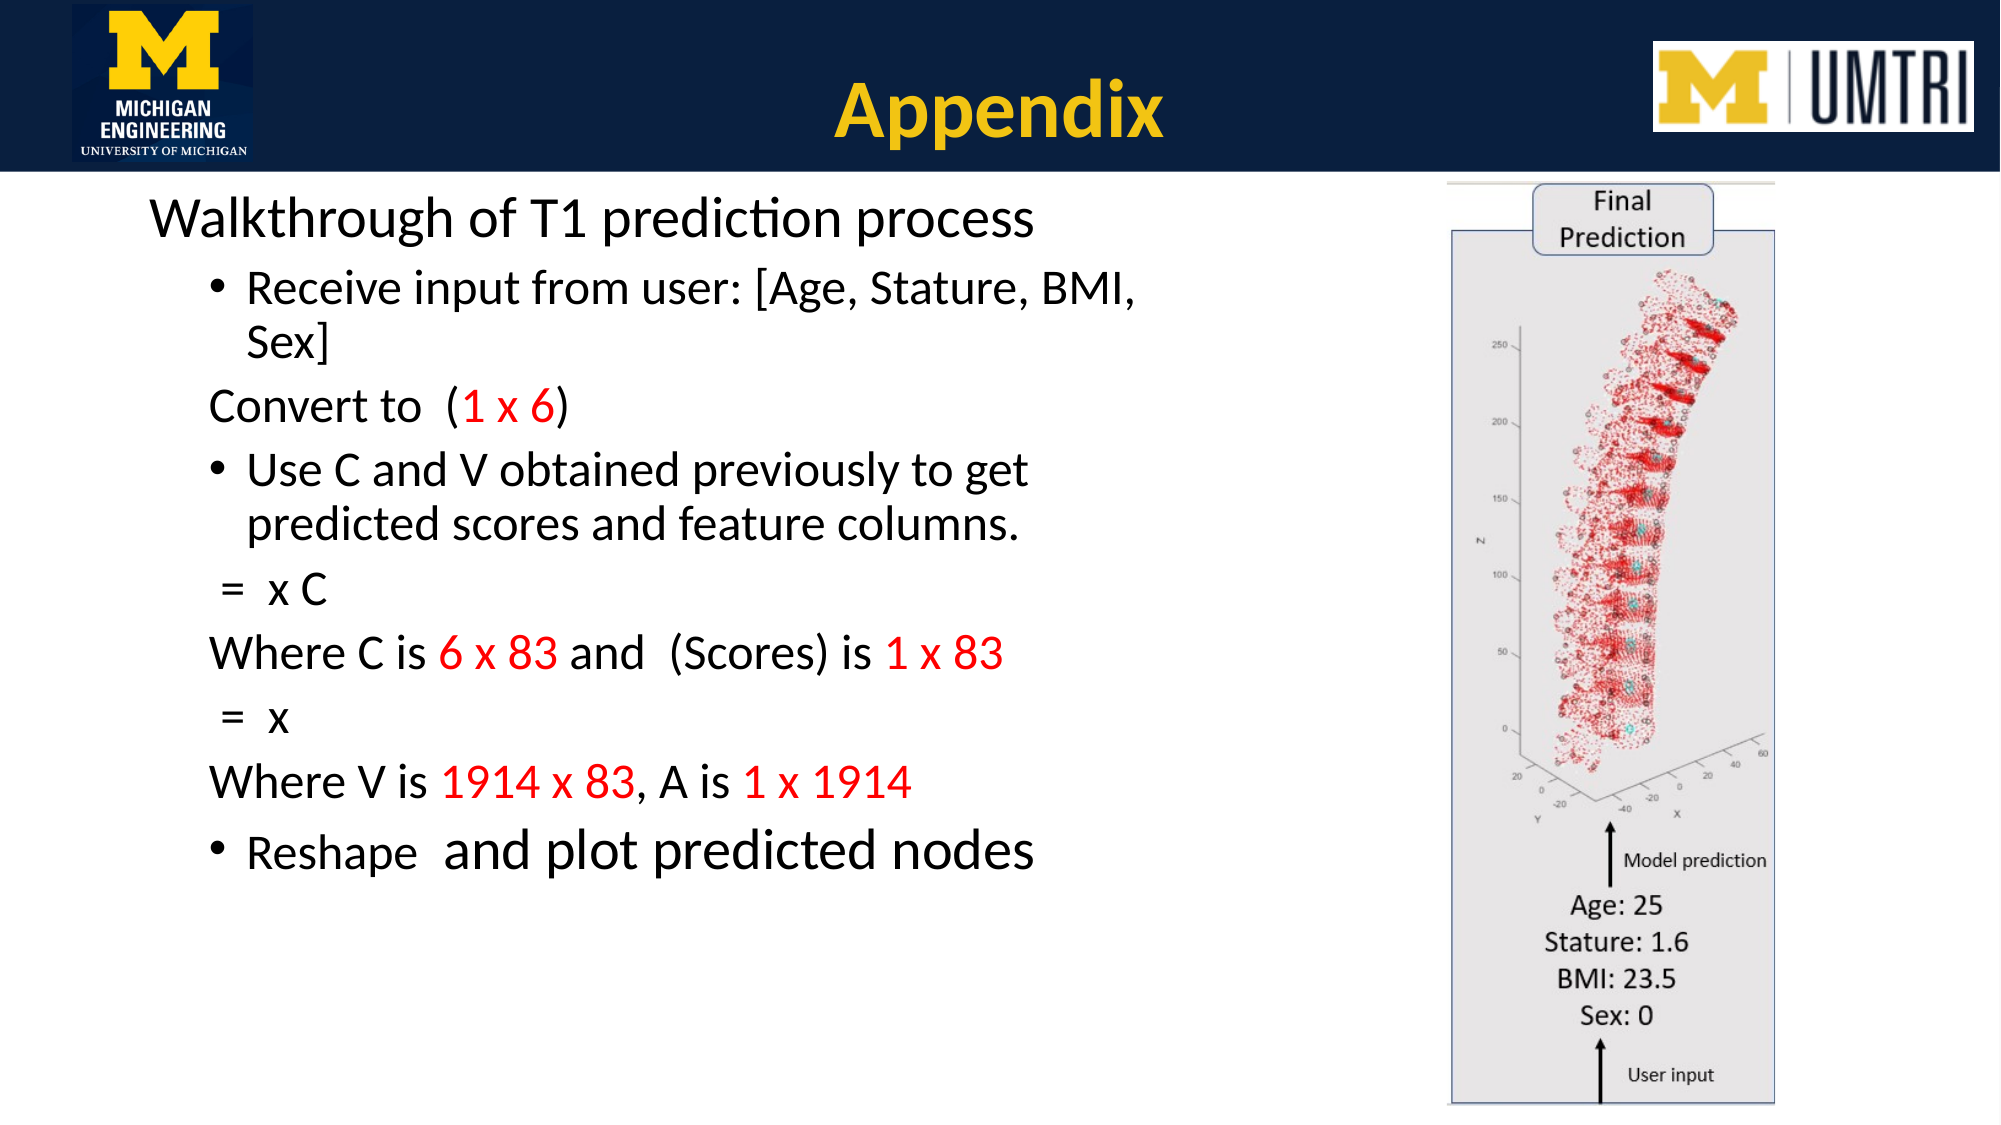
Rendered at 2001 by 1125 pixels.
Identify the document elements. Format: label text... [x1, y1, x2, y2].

title Appendix [468, 69, 1532, 156]
picture [1446, 180, 1776, 1106]
picture [71, 3, 253, 162]
picture [1653, 41, 1975, 133]
